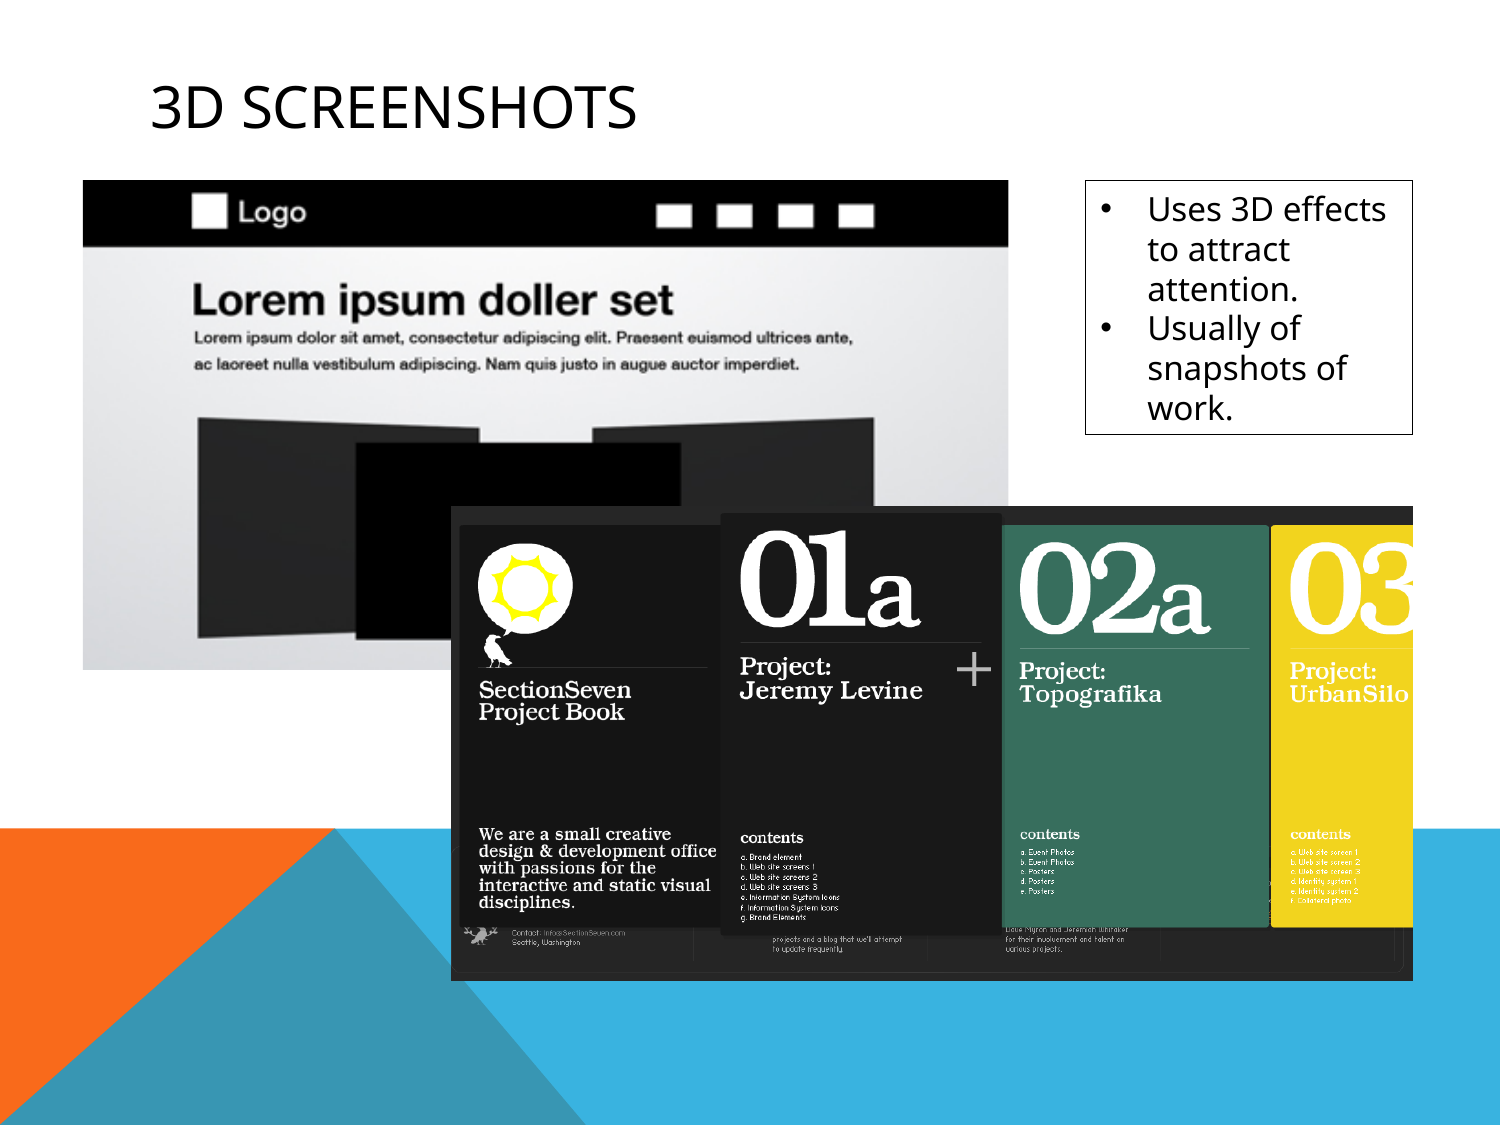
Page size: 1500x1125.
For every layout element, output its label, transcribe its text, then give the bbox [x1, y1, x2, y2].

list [82, 180, 1009, 670]
picture [451, 506, 1413, 981]
title 3D ScreenShots [135, 60, 1369, 150]
text_box Uses 3D effects to attract attention. Usually of snapshots of work. [1085, 180, 1413, 435]
